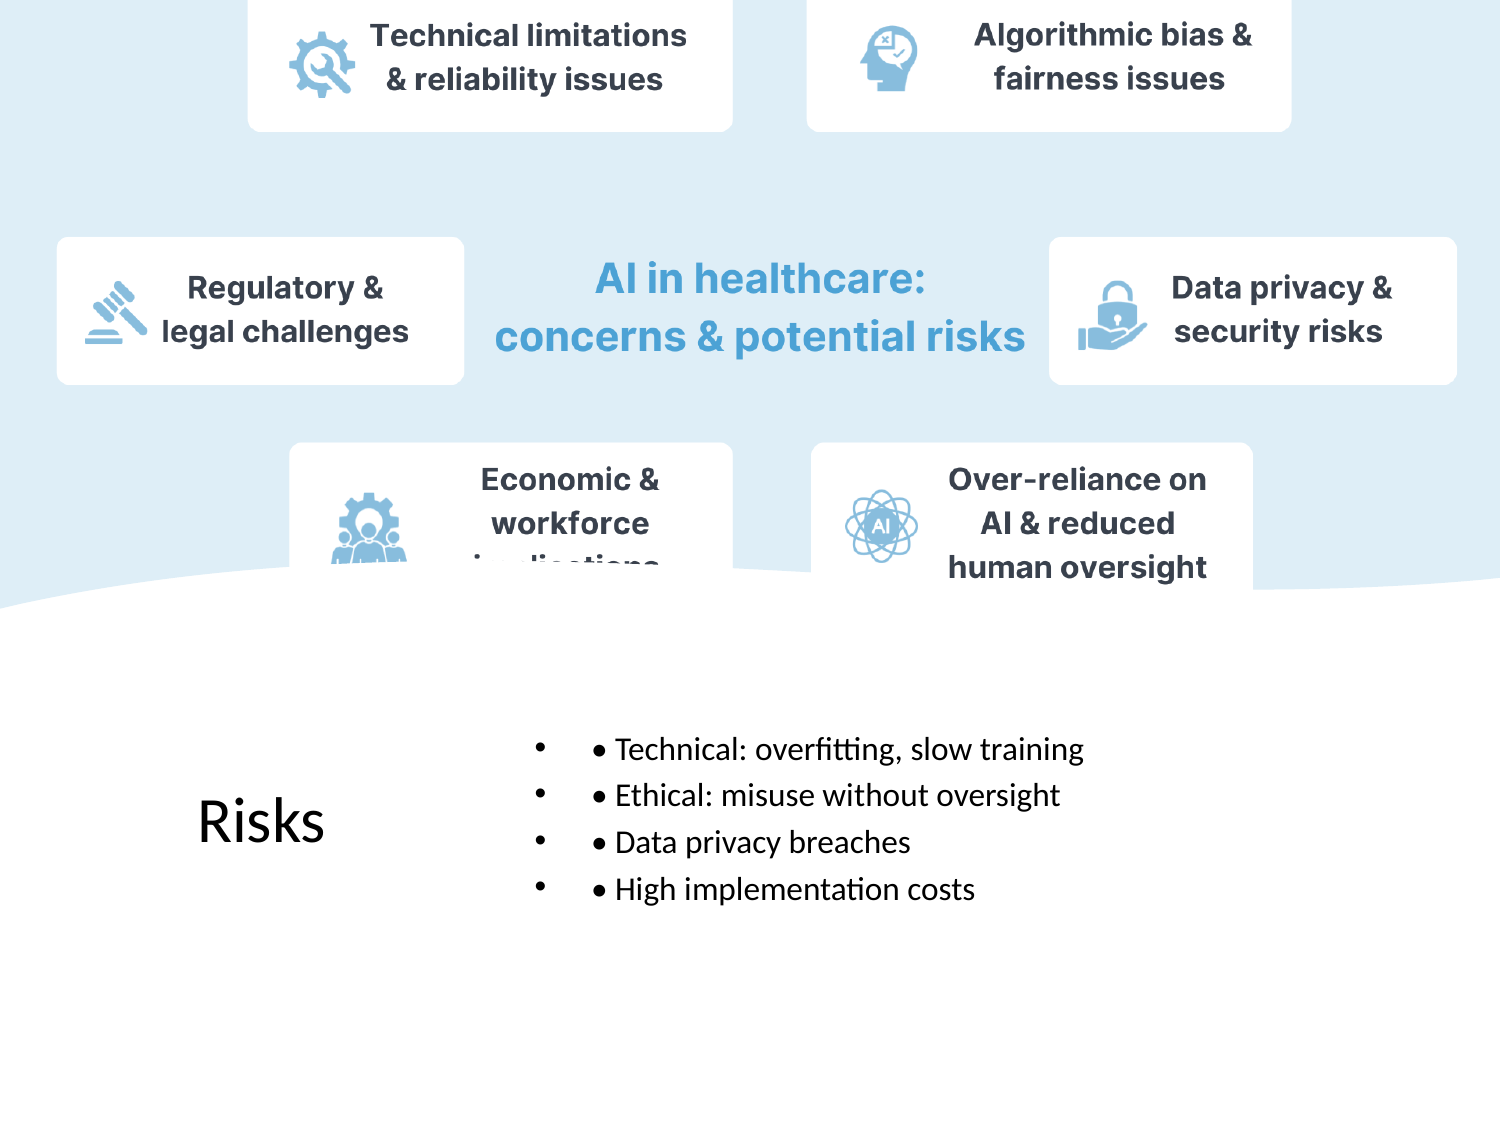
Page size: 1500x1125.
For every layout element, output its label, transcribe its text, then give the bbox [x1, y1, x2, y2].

list • Technical: overfitting, slow training • Ethical: misuse without oversight • Data privacy breaches • High implementation costs [519, 617, 1441, 1018]
title Risks [59, 617, 464, 1018]
picture [0, 0, 1500, 609]
